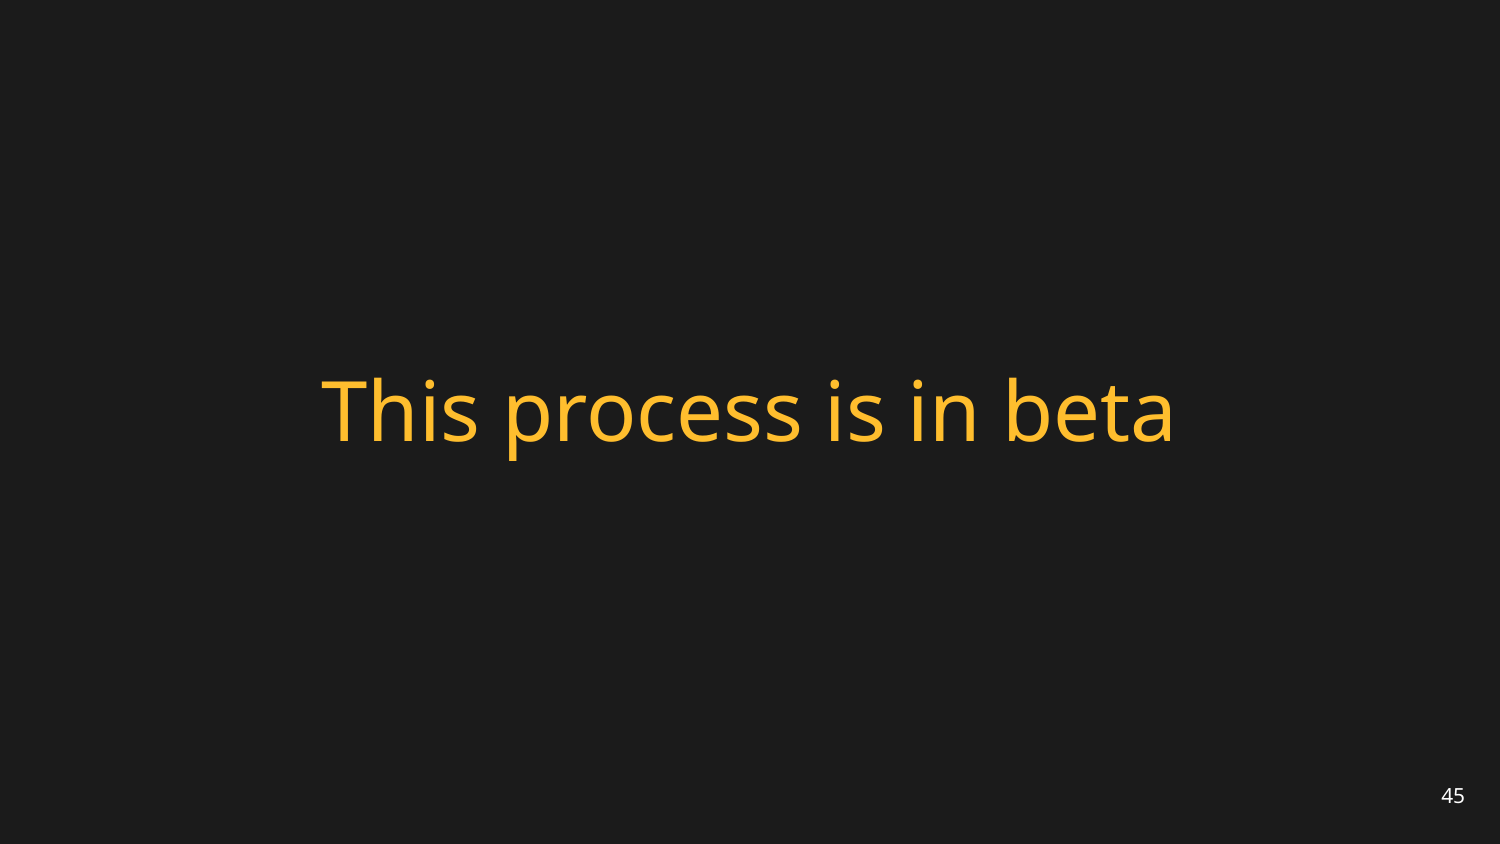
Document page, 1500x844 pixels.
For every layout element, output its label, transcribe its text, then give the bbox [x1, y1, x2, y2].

slide_number 45 [1389, 764, 1480, 830]
title This process is in beta [51, 72, 1449, 753]
